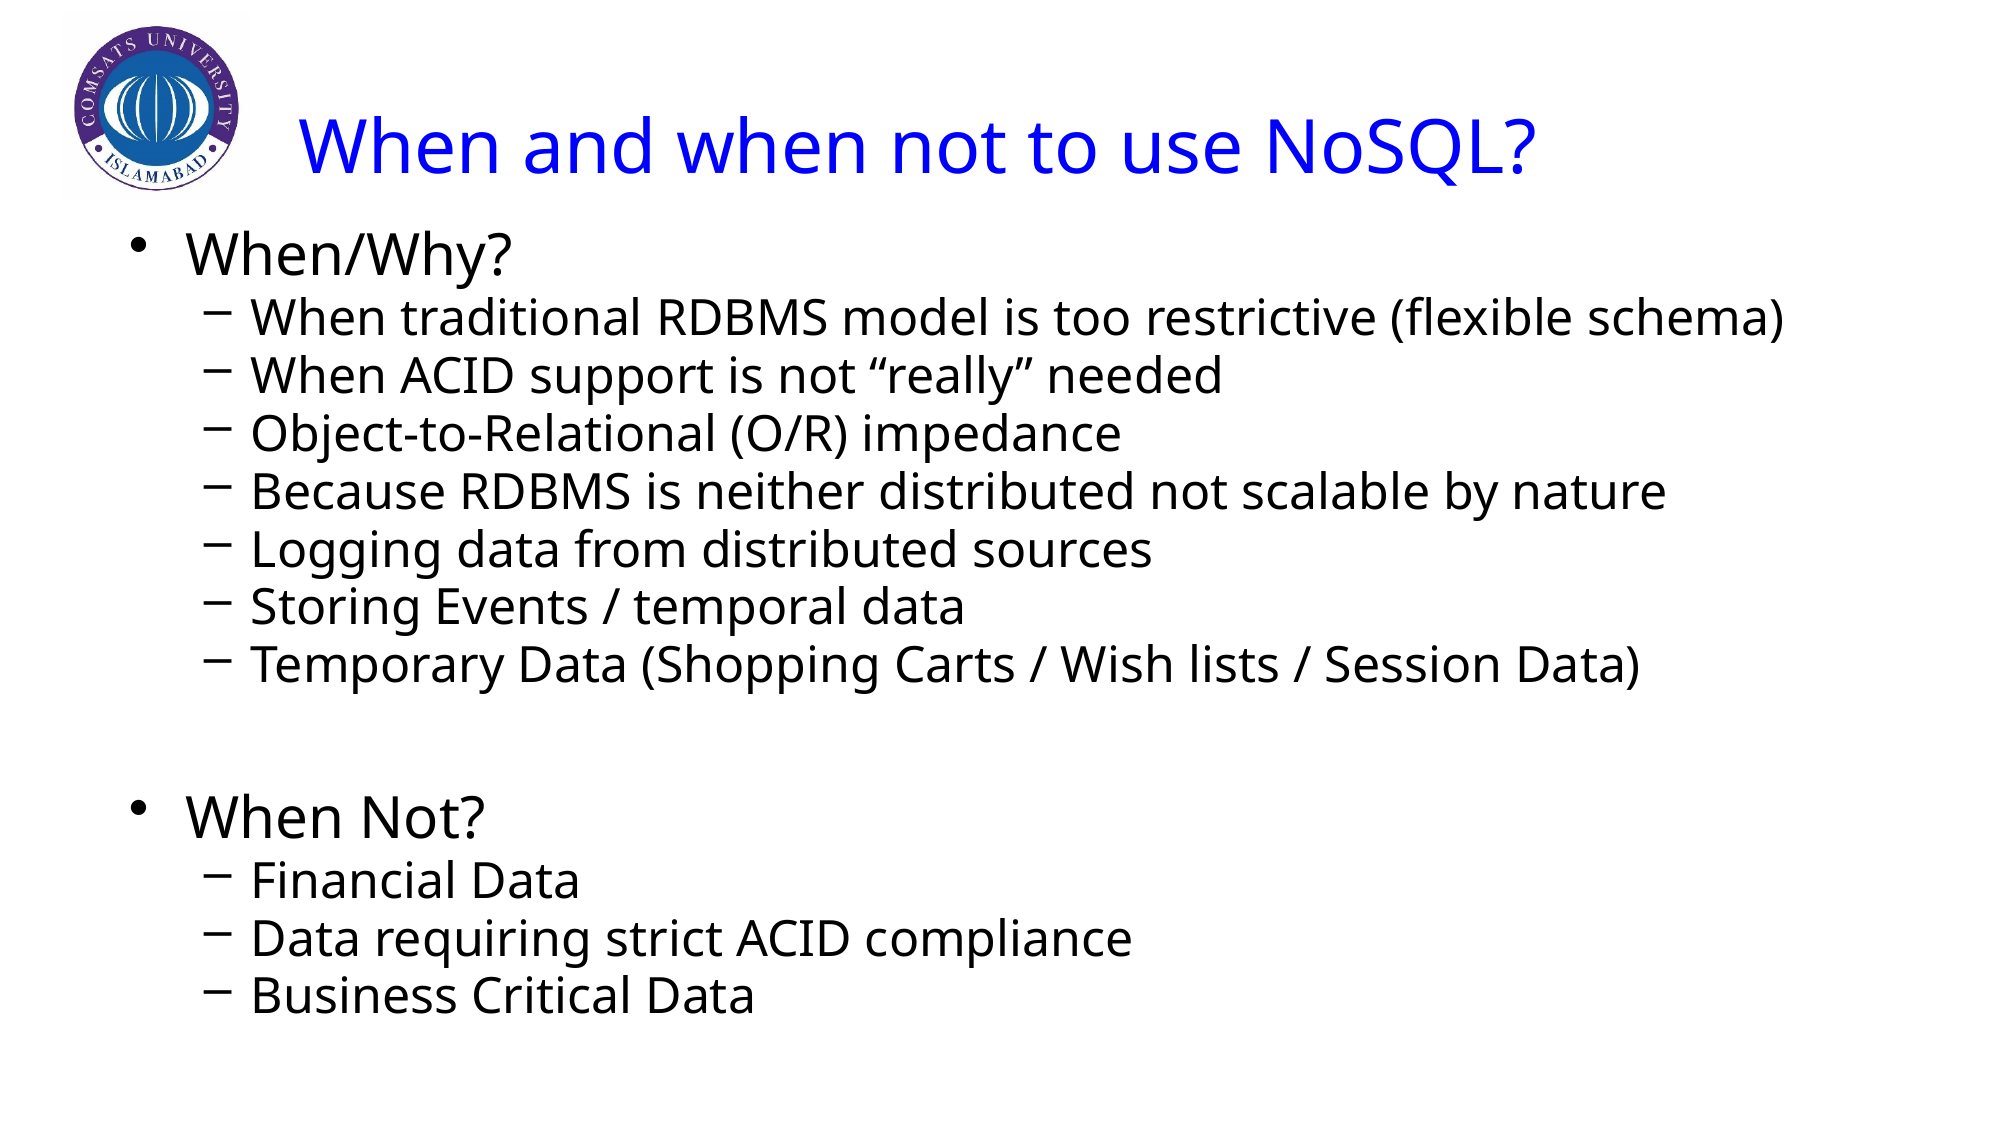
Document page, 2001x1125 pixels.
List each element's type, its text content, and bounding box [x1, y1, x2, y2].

title When and when not to use NoSQL? [283, 50, 1850, 238]
list When/Why? When traditional RDBMS model is too restrictive (flexible schema) When ACID support is not “really” needed Object-to-Relational (O/R) impedance Because RDBMS is neither distributed not scalable by nature Logging data from distributed sources Storing Events / temporal data Temporary Data (Shopping Carts / Wish lists / Session Data) When Not? Financial Data Data requiring strict ACID compliance Business Critical Data [114, 209, 1844, 1095]
picture [62, 12, 250, 200]
